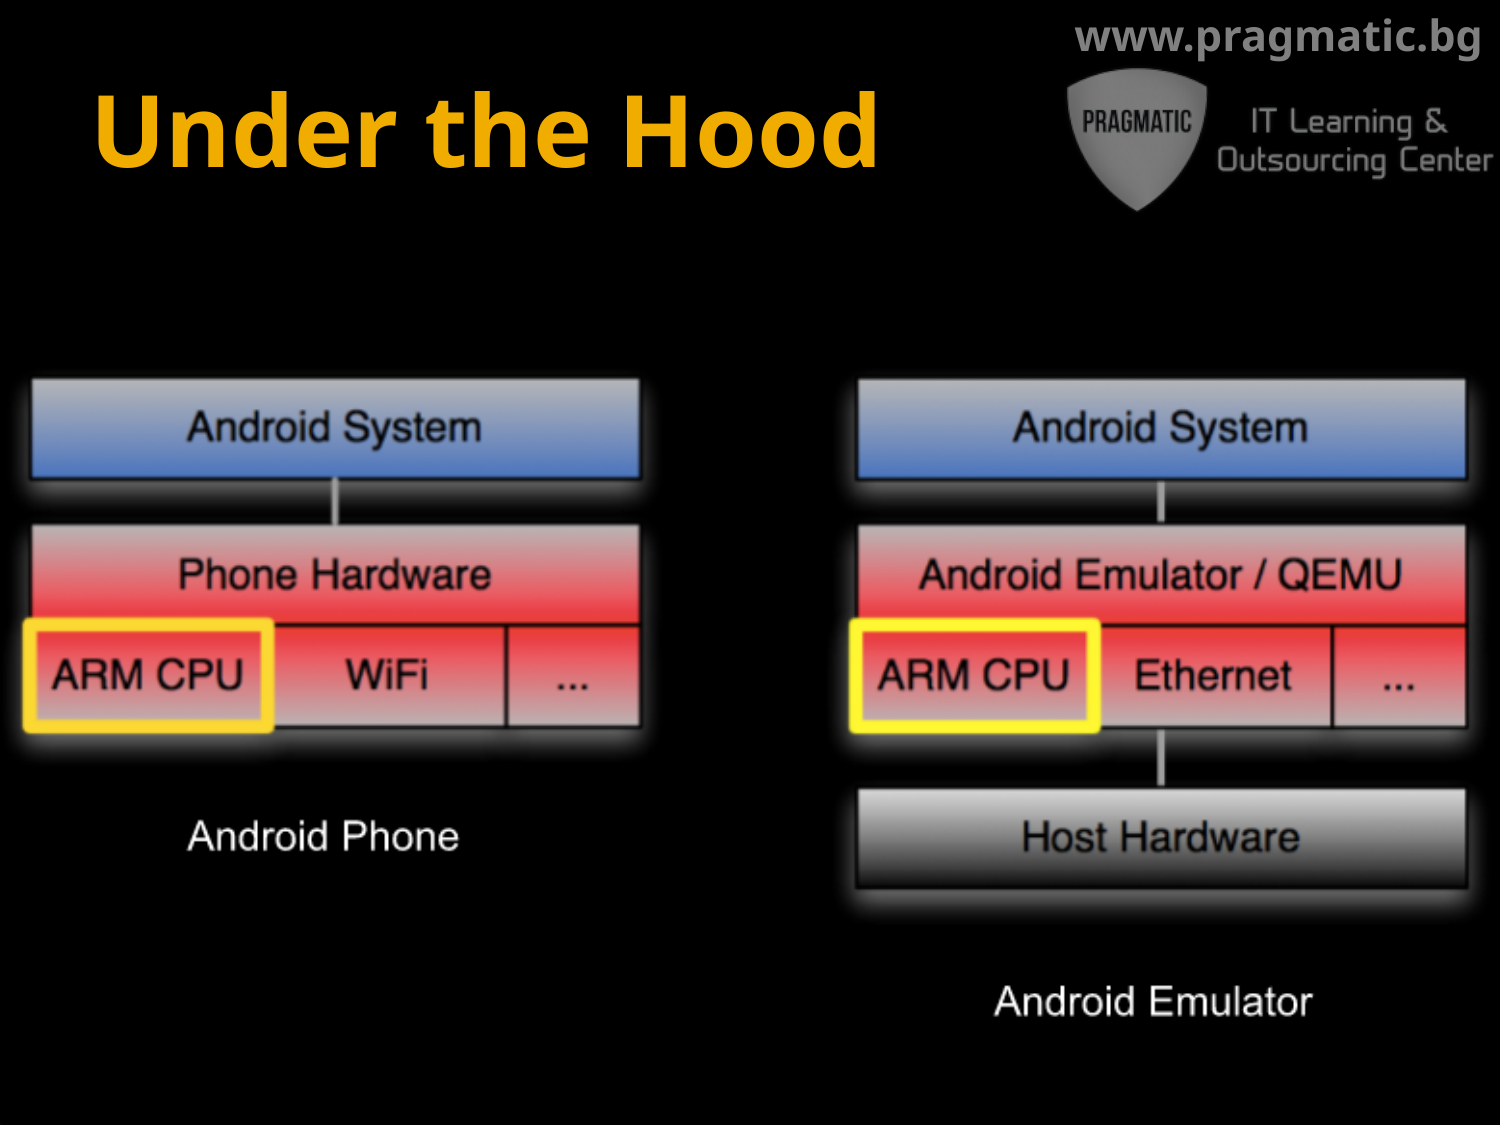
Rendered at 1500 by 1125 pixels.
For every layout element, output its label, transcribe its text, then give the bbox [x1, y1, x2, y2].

picture [0, 221, 1500, 1125]
title Under the Hood [75, 24, 1063, 221]
picture [1063, 62, 1500, 217]
